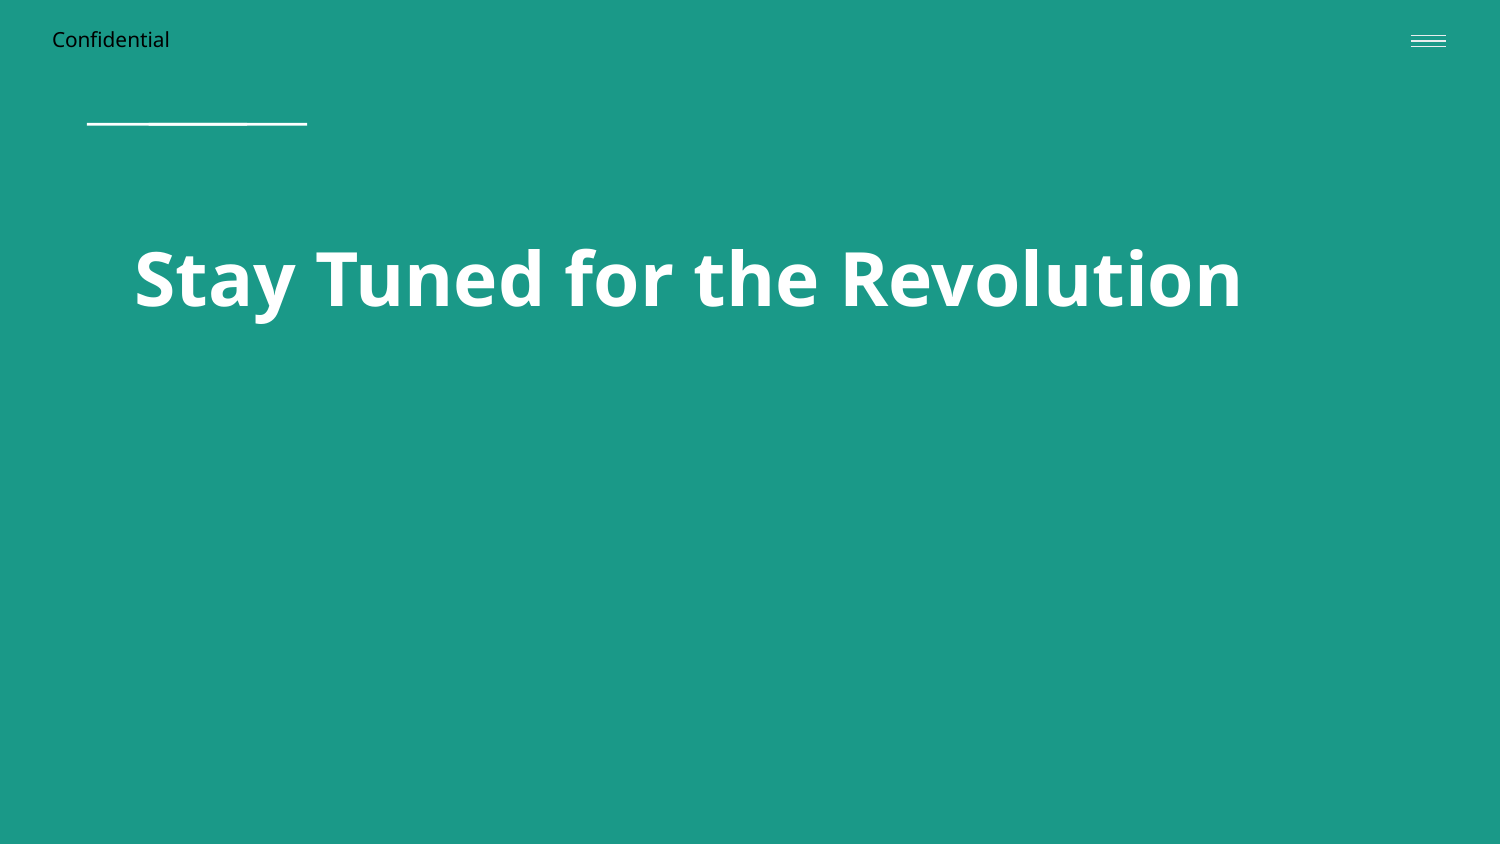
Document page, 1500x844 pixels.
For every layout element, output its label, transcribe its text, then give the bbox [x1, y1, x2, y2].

title Stay Tuned for the Revolution [119, 216, 1381, 466]
